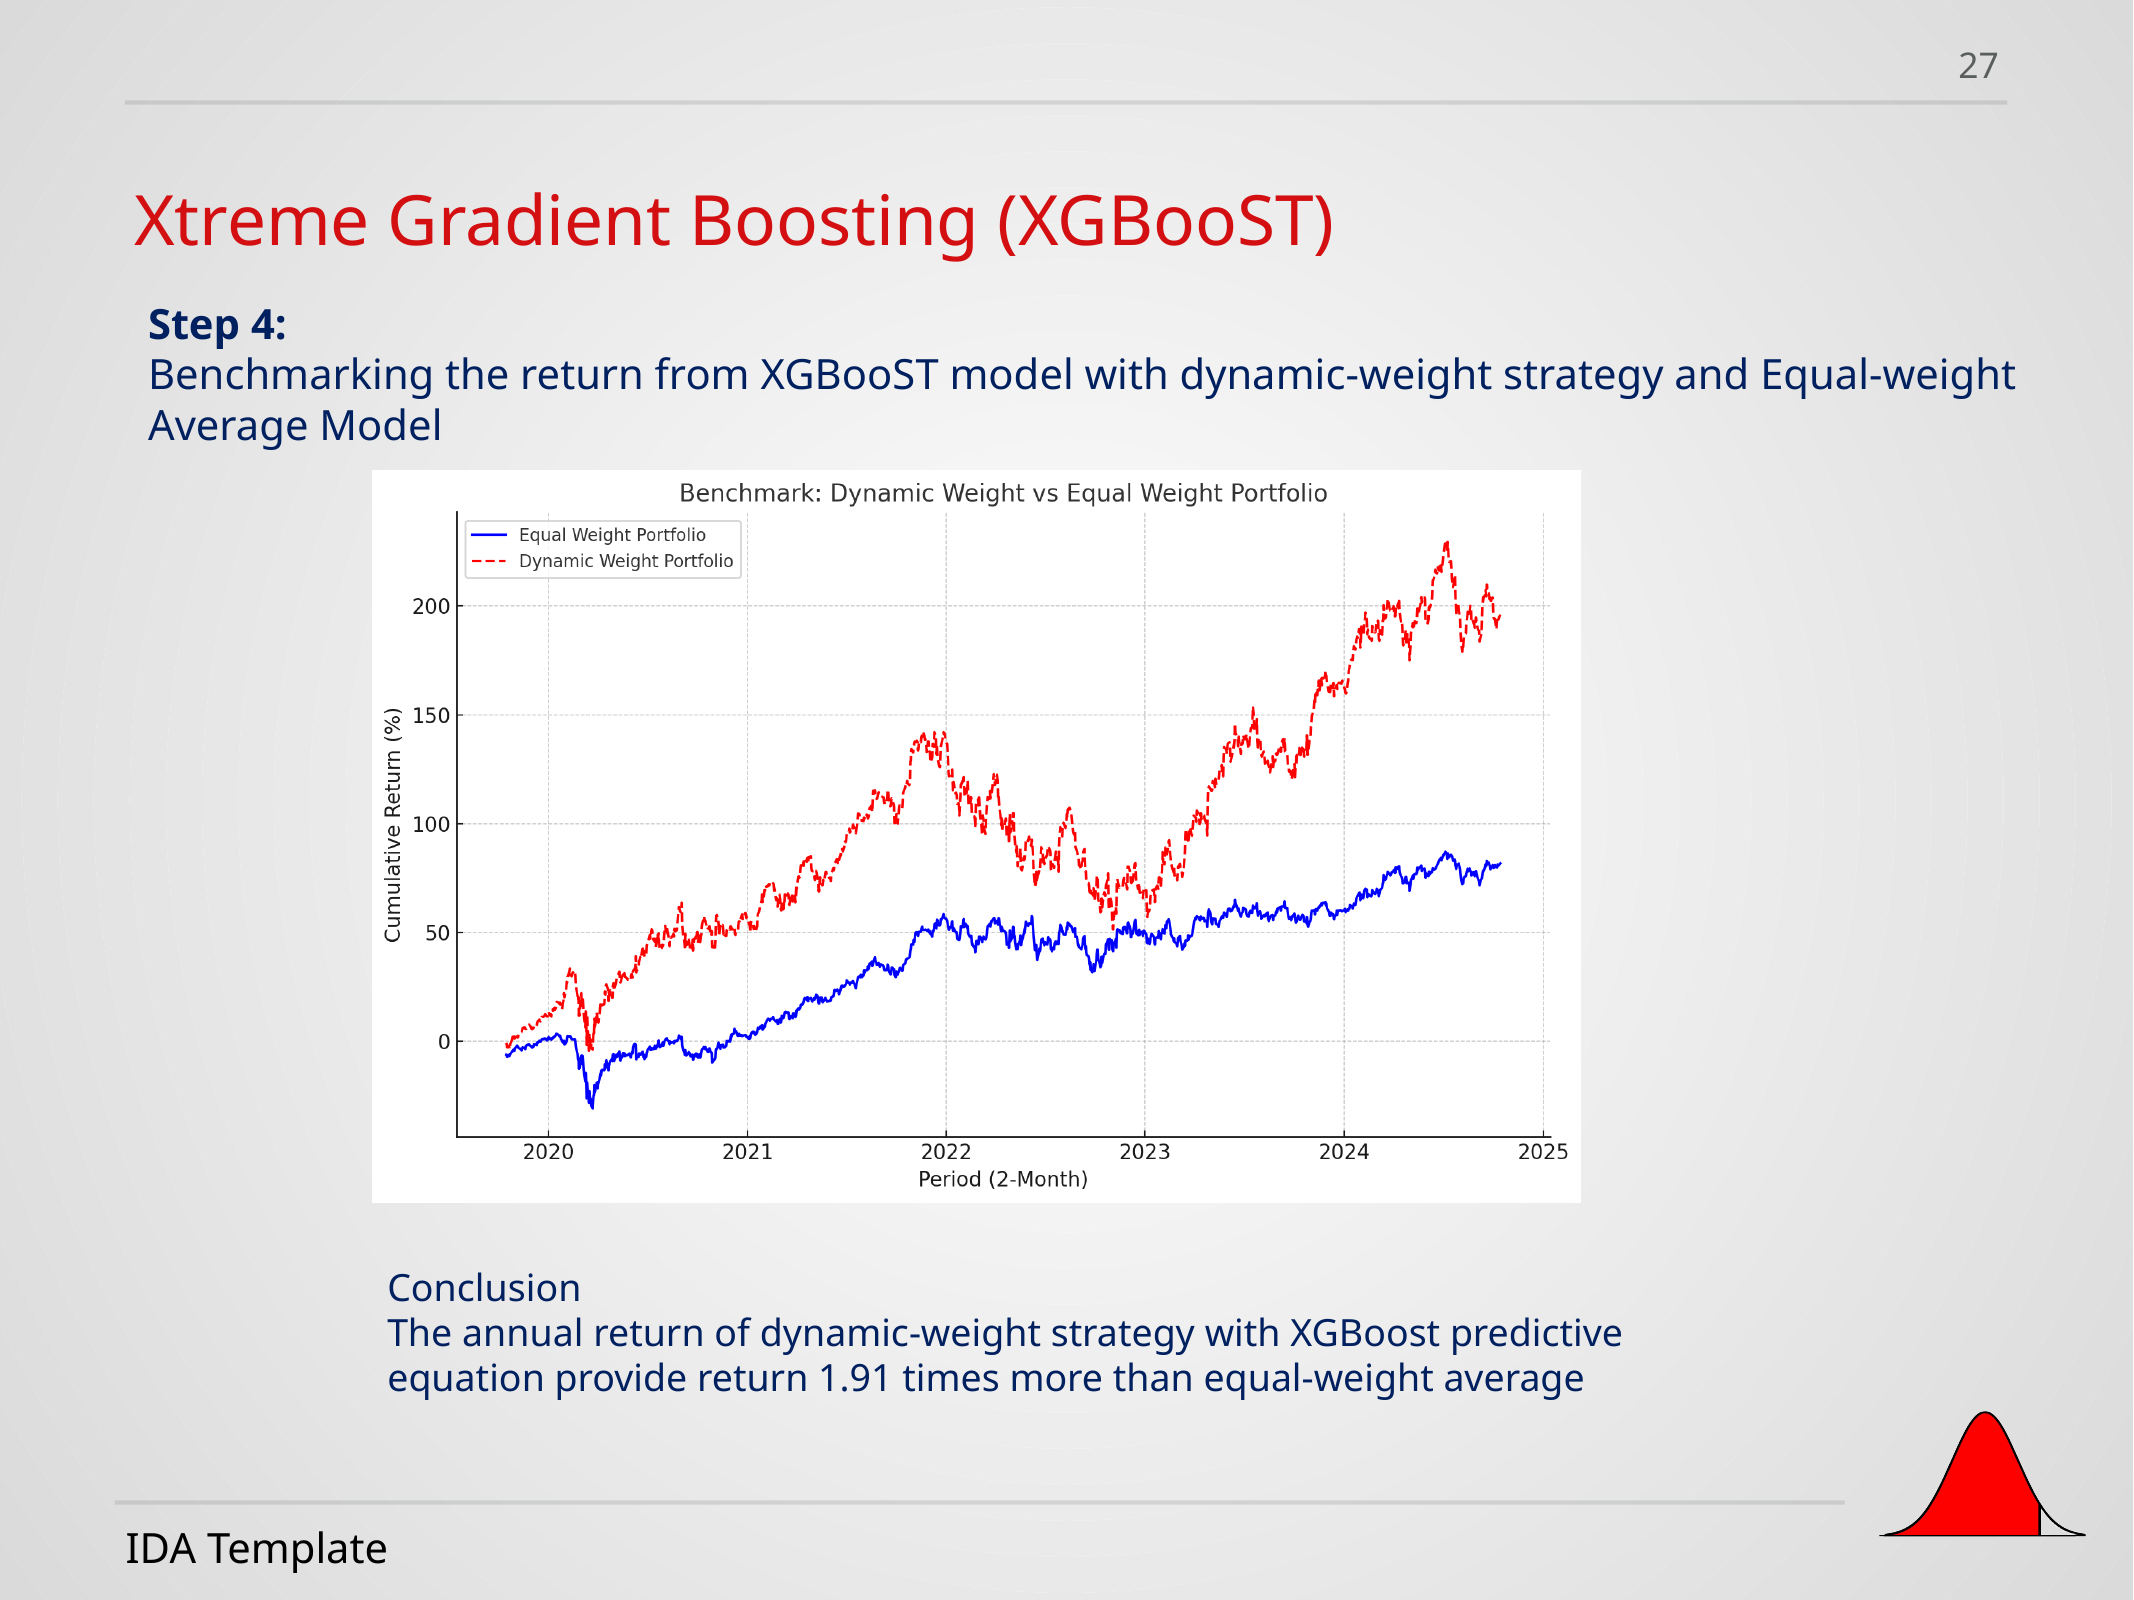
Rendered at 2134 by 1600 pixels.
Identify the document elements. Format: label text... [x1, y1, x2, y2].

picture [372, 469, 1582, 1203]
slide_number 27 [1925, 34, 2008, 101]
picture [1879, 1411, 2086, 1537]
text_box Conclusion The annual return of dynamic-weight strategy with XGBoost predictive equation provide return 1.91 times more than equal-weight average [372, 1256, 1683, 1406]
list IDA Template [116, 1514, 1017, 1581]
text_box Step 4: Benchmarking the return from XGBooST model with dynamic-weight strategy and Equal-weight Average Model [139, 289, 2044, 466]
list Xtreme Gradient Boosting (XGBooST) [125, 166, 2008, 268]
